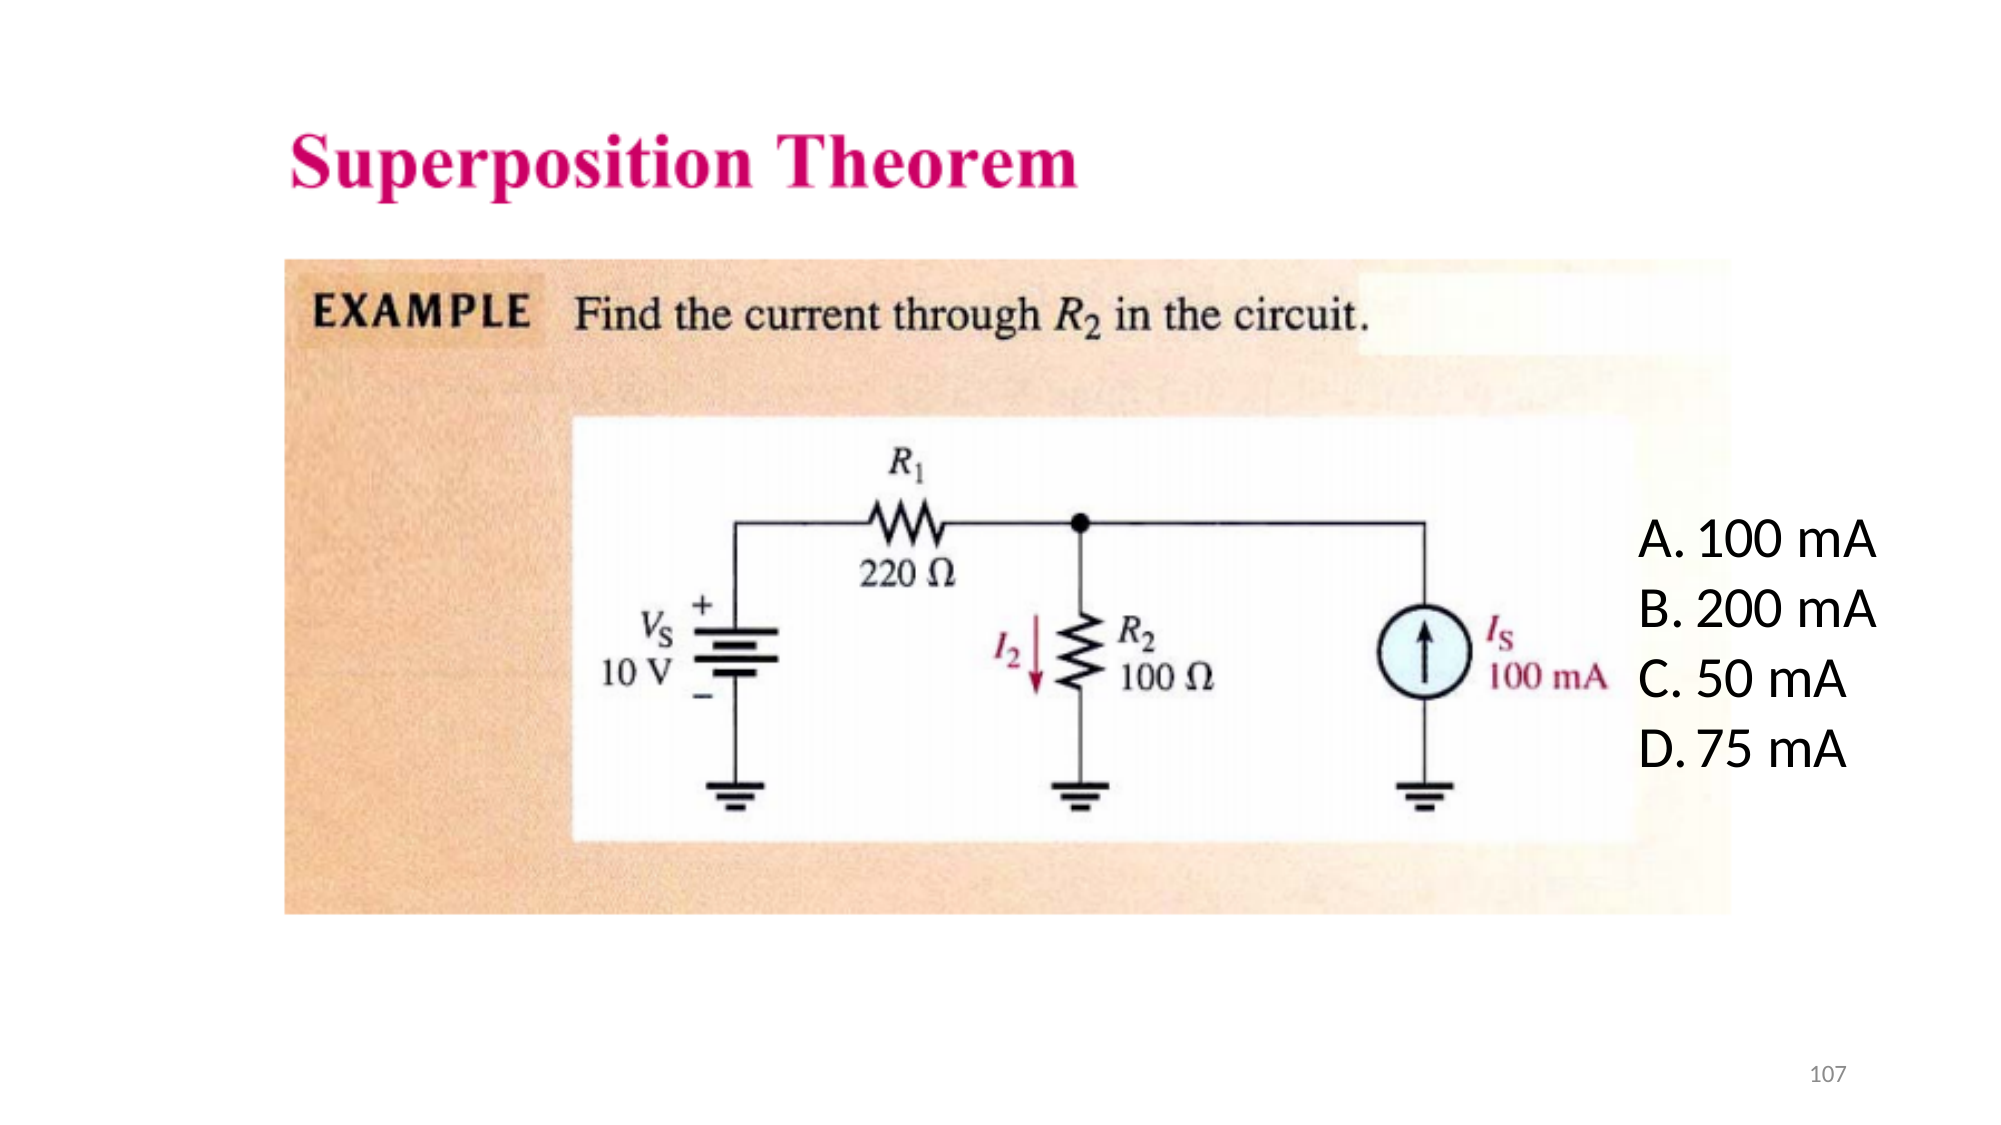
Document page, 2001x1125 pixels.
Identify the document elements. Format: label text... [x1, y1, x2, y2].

slide_number 107 [1412, 1042, 1863, 1103]
text_box 100 mA 200 mA 50 mA 75 mA [1754, 491, 1989, 857]
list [254, 115, 1754, 993]
